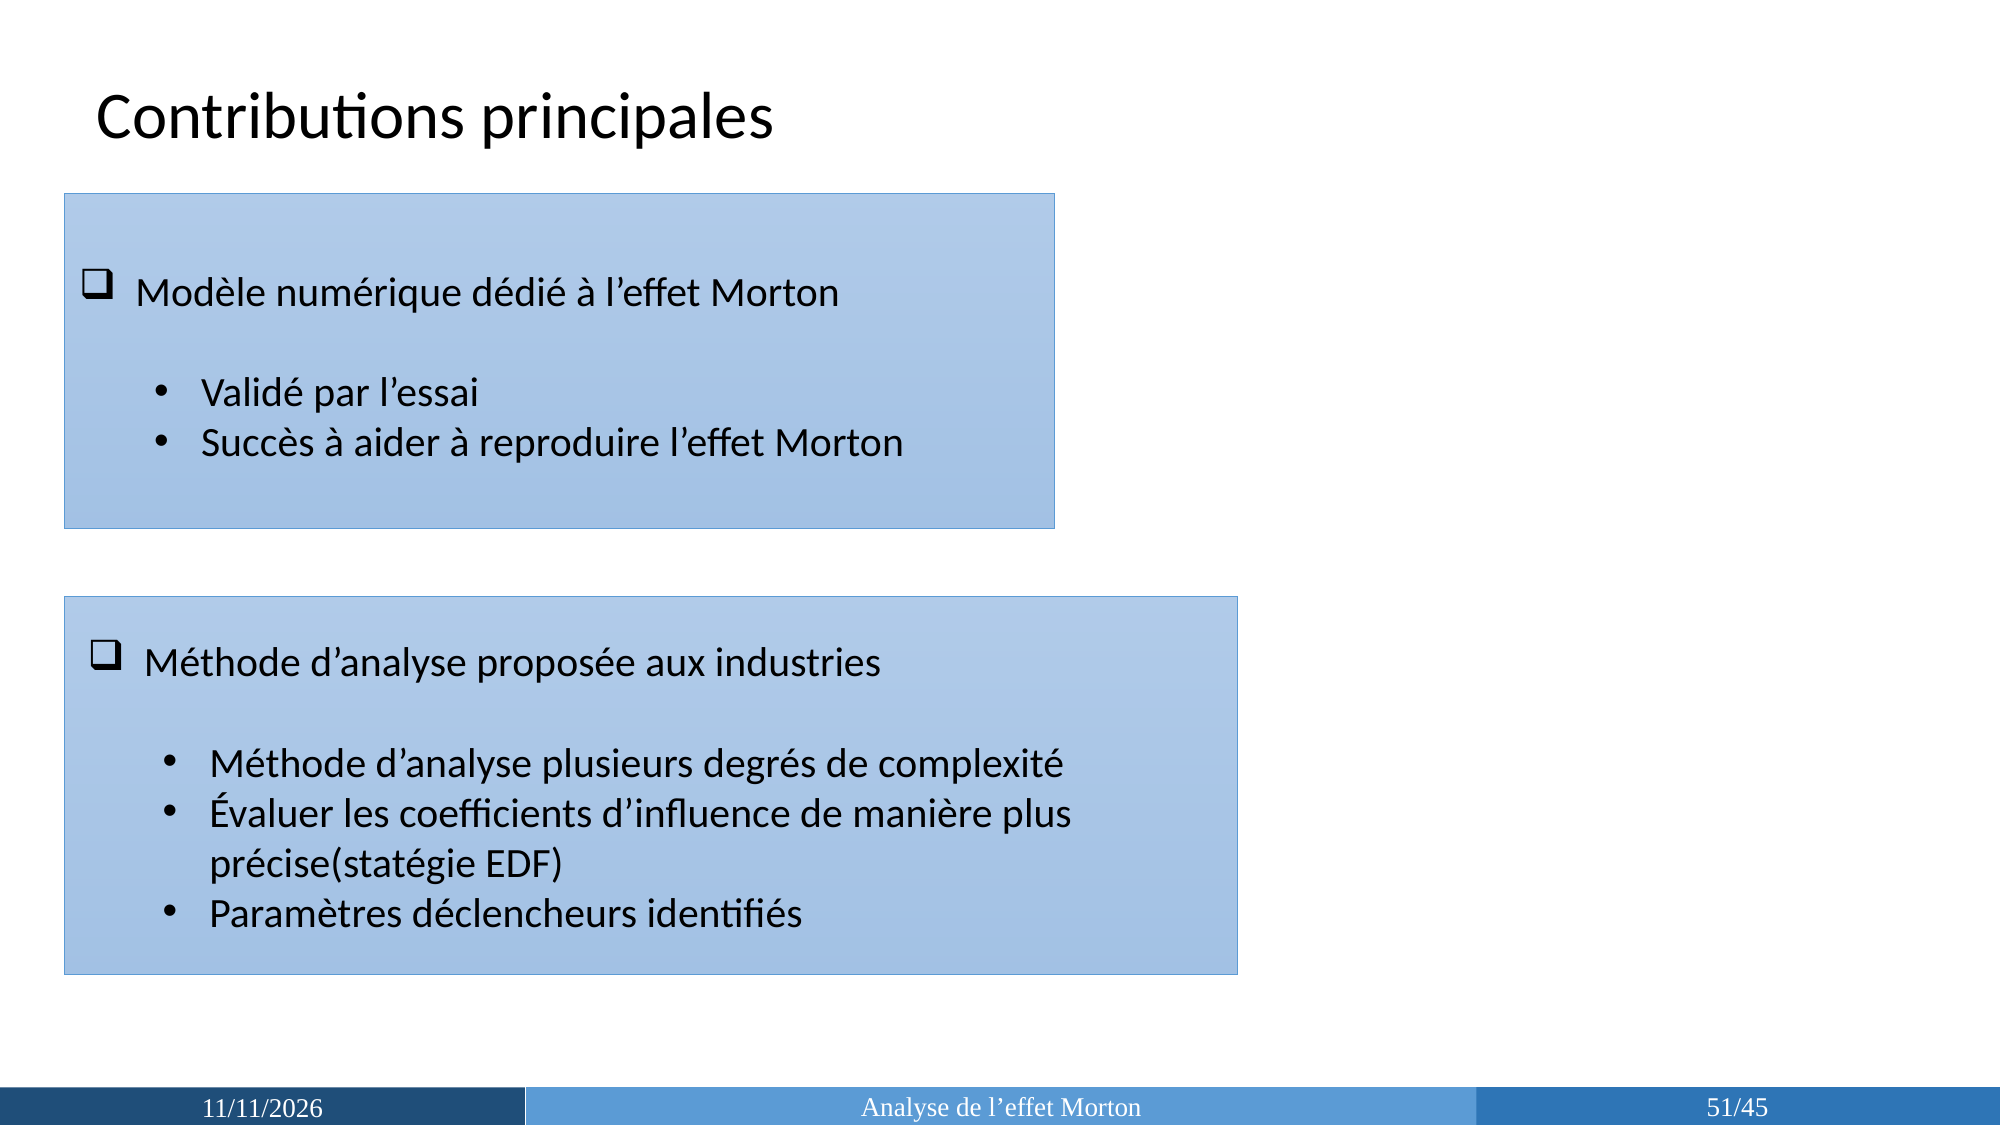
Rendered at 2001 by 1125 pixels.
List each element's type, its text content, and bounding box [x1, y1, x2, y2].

slide_number 51/45 [1477, 1087, 2000, 1125]
footer Analyse de l’effet Morton [526, 1087, 1477, 1125]
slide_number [0, 1087, 525, 1125]
text_box Contributions principales [81, 64, 1198, 159]
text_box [64, 193, 1055, 529]
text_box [64, 596, 1238, 975]
